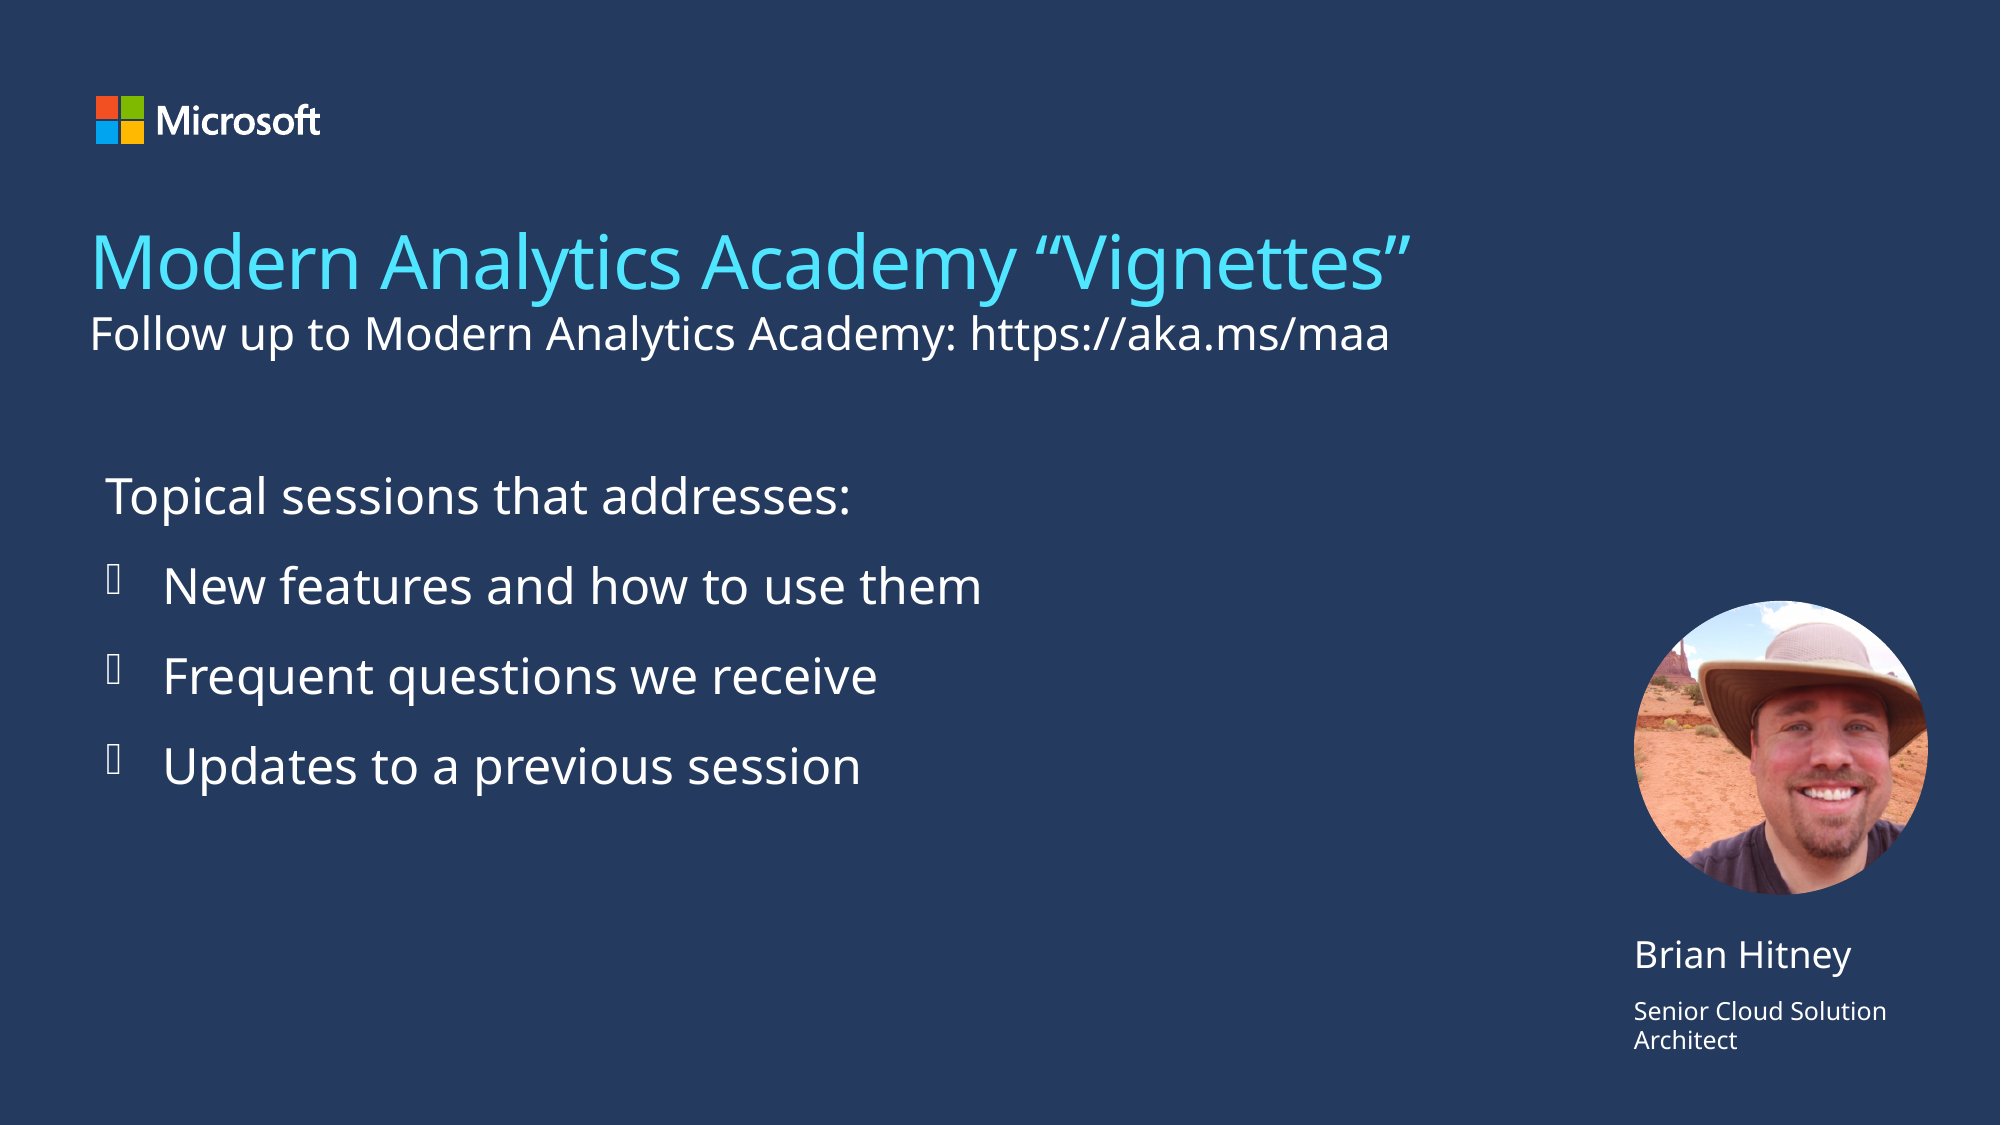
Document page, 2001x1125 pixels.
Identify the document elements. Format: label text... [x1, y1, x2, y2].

text_box Senior Cloud Solution Architect [1633, 994, 1954, 1055]
title Modern Analytics Academy “Vignettes” [89, 213, 1590, 304]
picture [1633, 600, 1929, 896]
text_box Brian Hitney [1633, 930, 1989, 976]
text_box Topical sessions that addresses: New features and how to use them Frequent questions we receive Updates to a previous session [105, 434, 1568, 795]
list Follow up to Modern Analytics Academy: https://aka.ms/maa [89, 304, 1590, 360]
